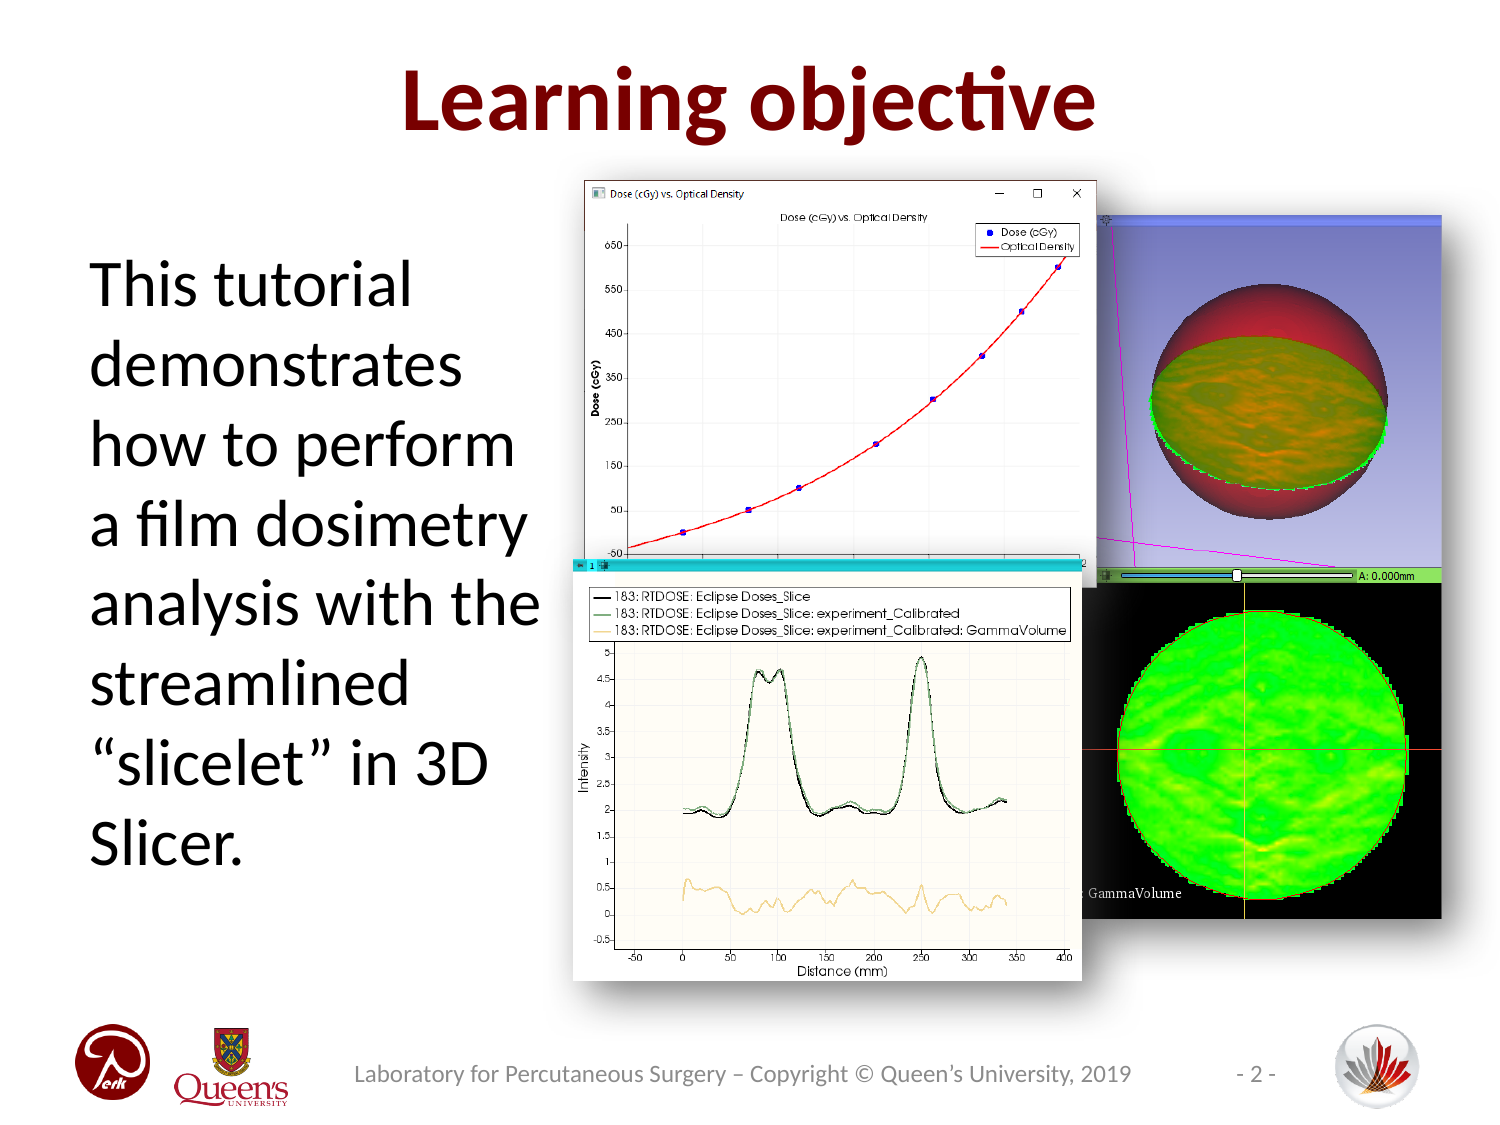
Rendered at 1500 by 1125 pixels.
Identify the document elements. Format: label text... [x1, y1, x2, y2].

footer Laboratory for Percutaneous Surgery – Copyright © Queen’s University, 2019 [312, 1042, 1175, 1103]
picture [573, 180, 1442, 981]
picture [174, 1028, 288, 1106]
picture [1333, 1015, 1422, 1109]
text_box This tutorial demonstrates how to perform a film dosimetry analysis with the streamlined “slicelet” in 3D Slicer. [74, 232, 557, 903]
picture [75, 1024, 150, 1100]
slide_number - 2 - [1212, 1042, 1300, 1103]
title Learning objective [74, 12, 1426, 176]
